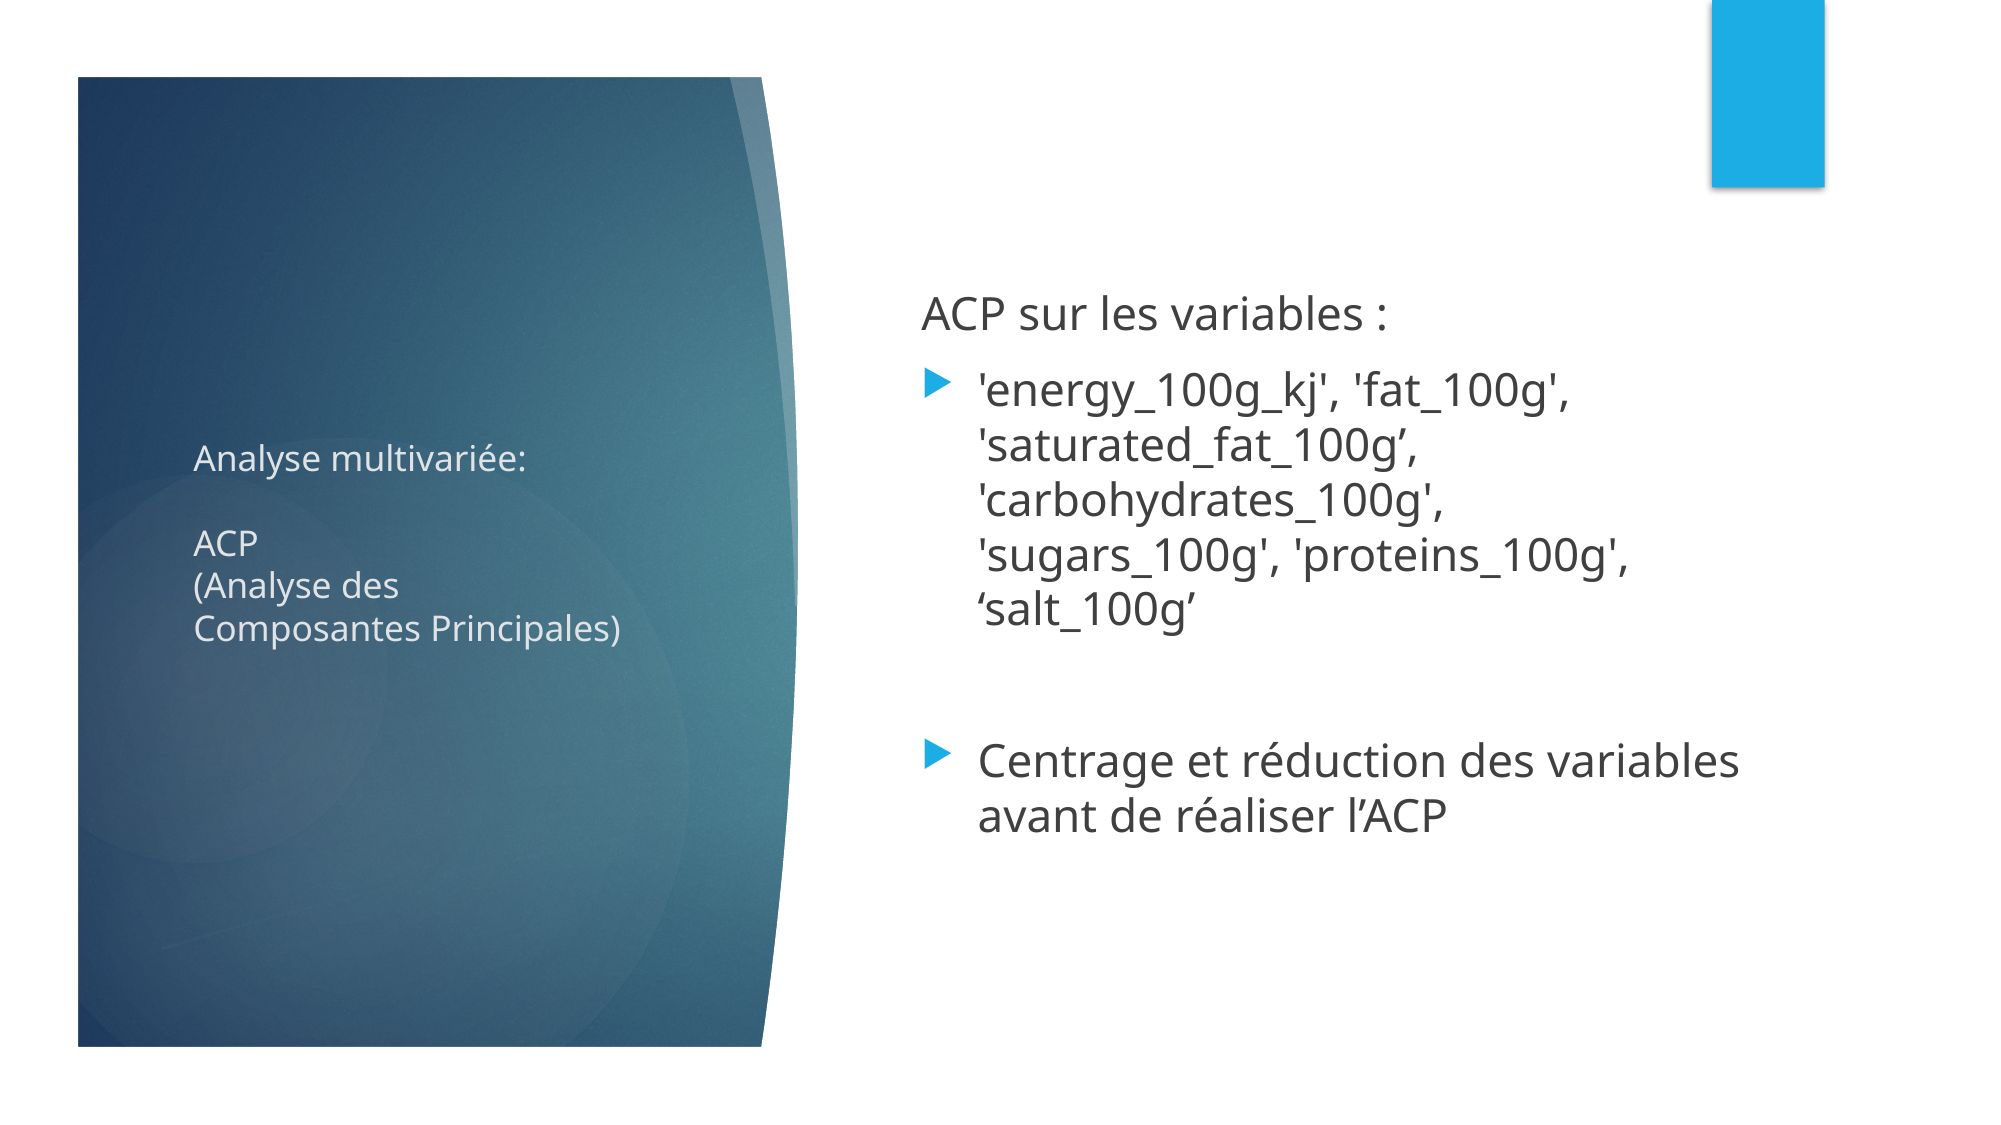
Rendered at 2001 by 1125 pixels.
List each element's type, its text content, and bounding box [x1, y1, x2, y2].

list ACP sur les variables : 'energy_100g_kj', 'fat_100g', 'saturated_fat_100g’, 'carbohydrates_100g', 'sugars_100g', 'proteins_100g', ‘salt_100g’ Centrage et réduction des variables avant de réaliser l’ACP [906, 223, 1758, 974]
title Analyse multivariée: ACP (Analyse des Composantes Principales) [178, 411, 637, 674]
